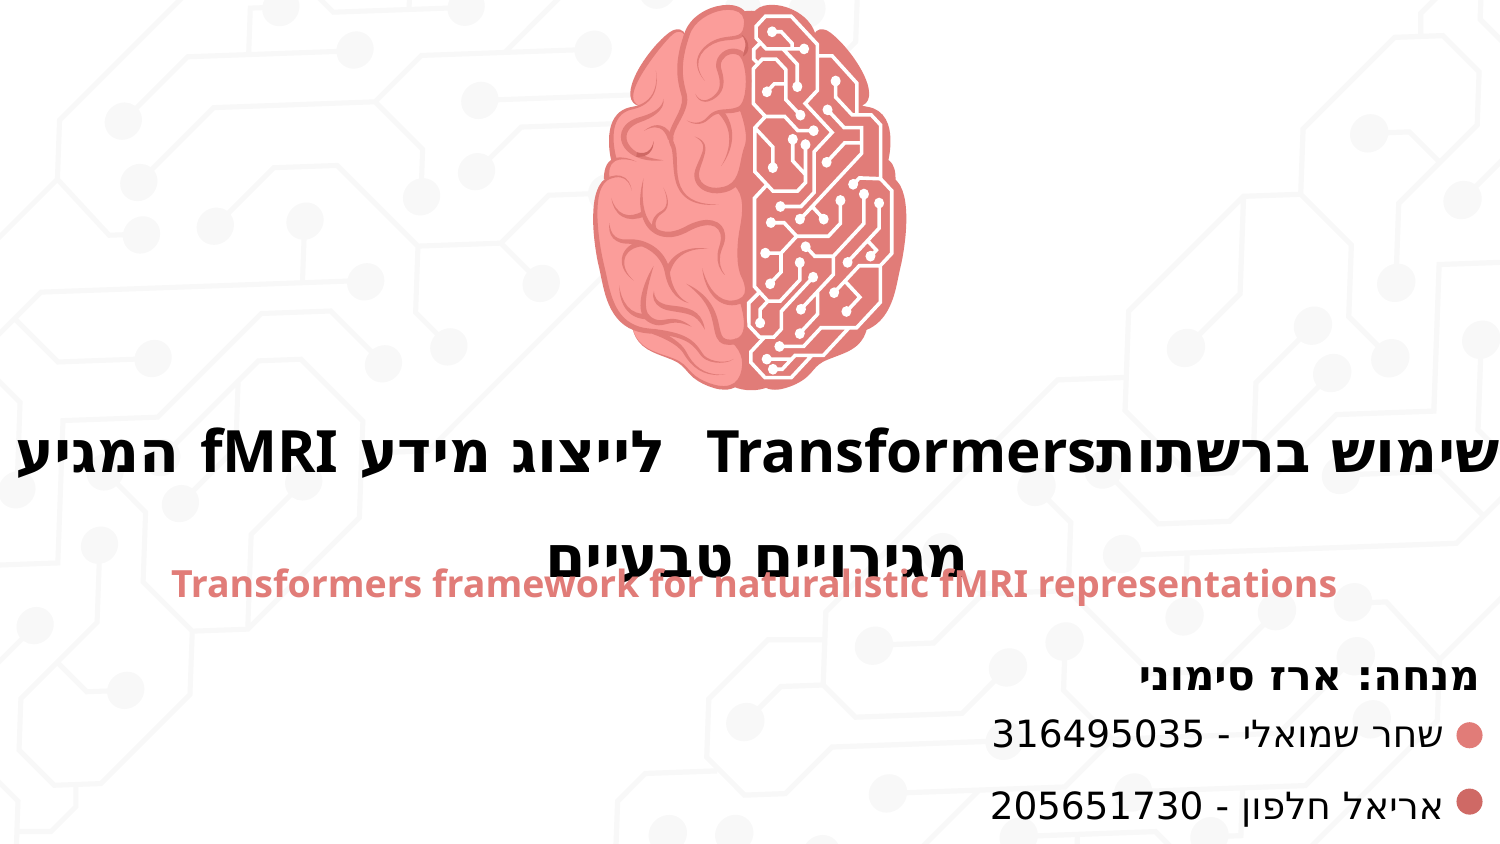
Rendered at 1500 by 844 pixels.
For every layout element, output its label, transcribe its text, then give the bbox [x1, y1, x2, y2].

text_box אריאל חלפון - 205651730 [870, 781, 1459, 844]
text_box [1459, 722, 1483, 749]
text_box שימוש ברשתותTransformers לייצוג מידע fMRI המגיע מגירויים טבעיים [0, 392, 1500, 522]
text_box [1459, 788, 1483, 815]
text_box Transformers framework for naturalistic fMRI representations [0, 522, 1500, 661]
text_box שחר שמואלי - 316495035 [620, 695, 1459, 781]
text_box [588, 4, 907, 391]
text_box מנחה: ארז סימוני [657, 633, 1496, 720]
